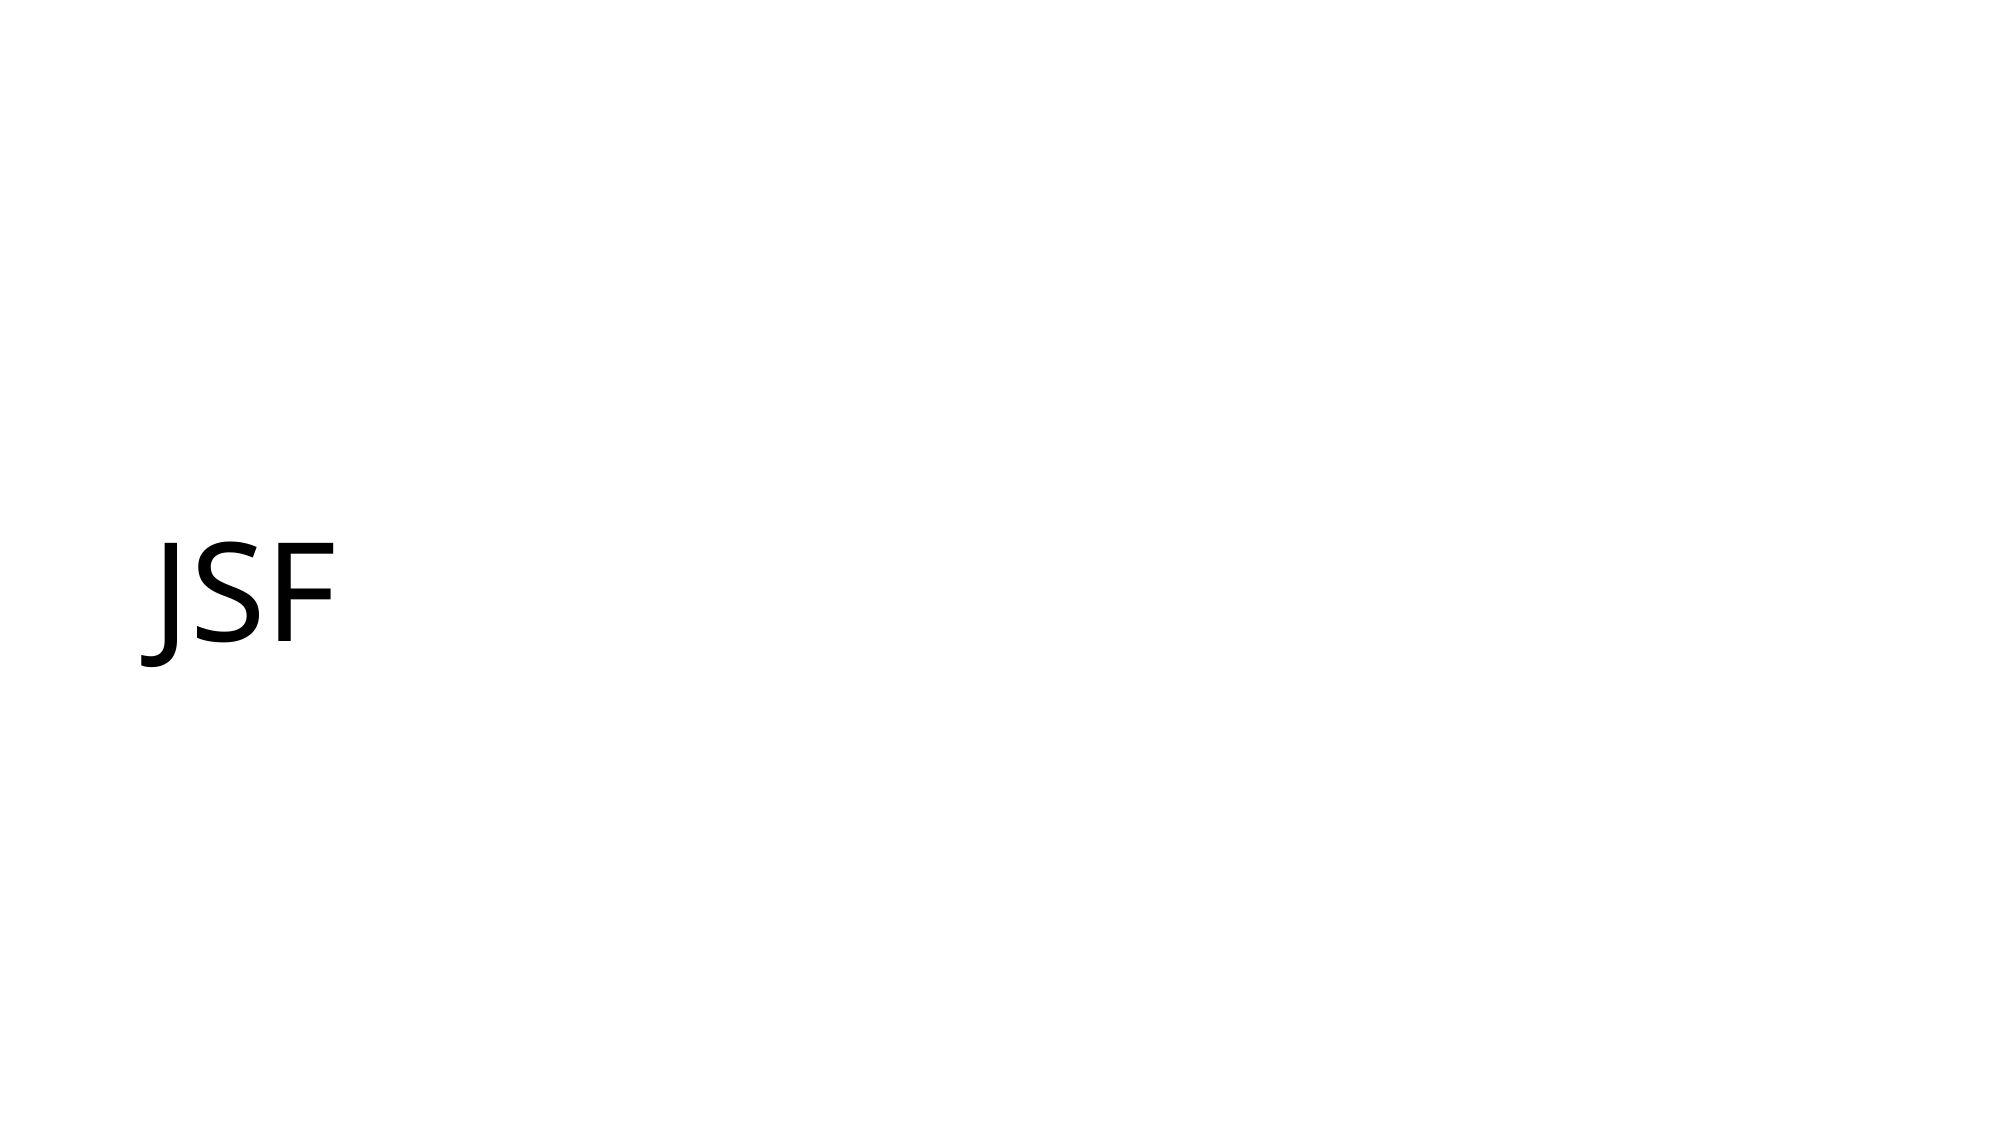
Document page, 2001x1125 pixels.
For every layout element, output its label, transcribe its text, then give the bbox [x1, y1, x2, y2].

title JSF [137, 488, 1863, 706]
